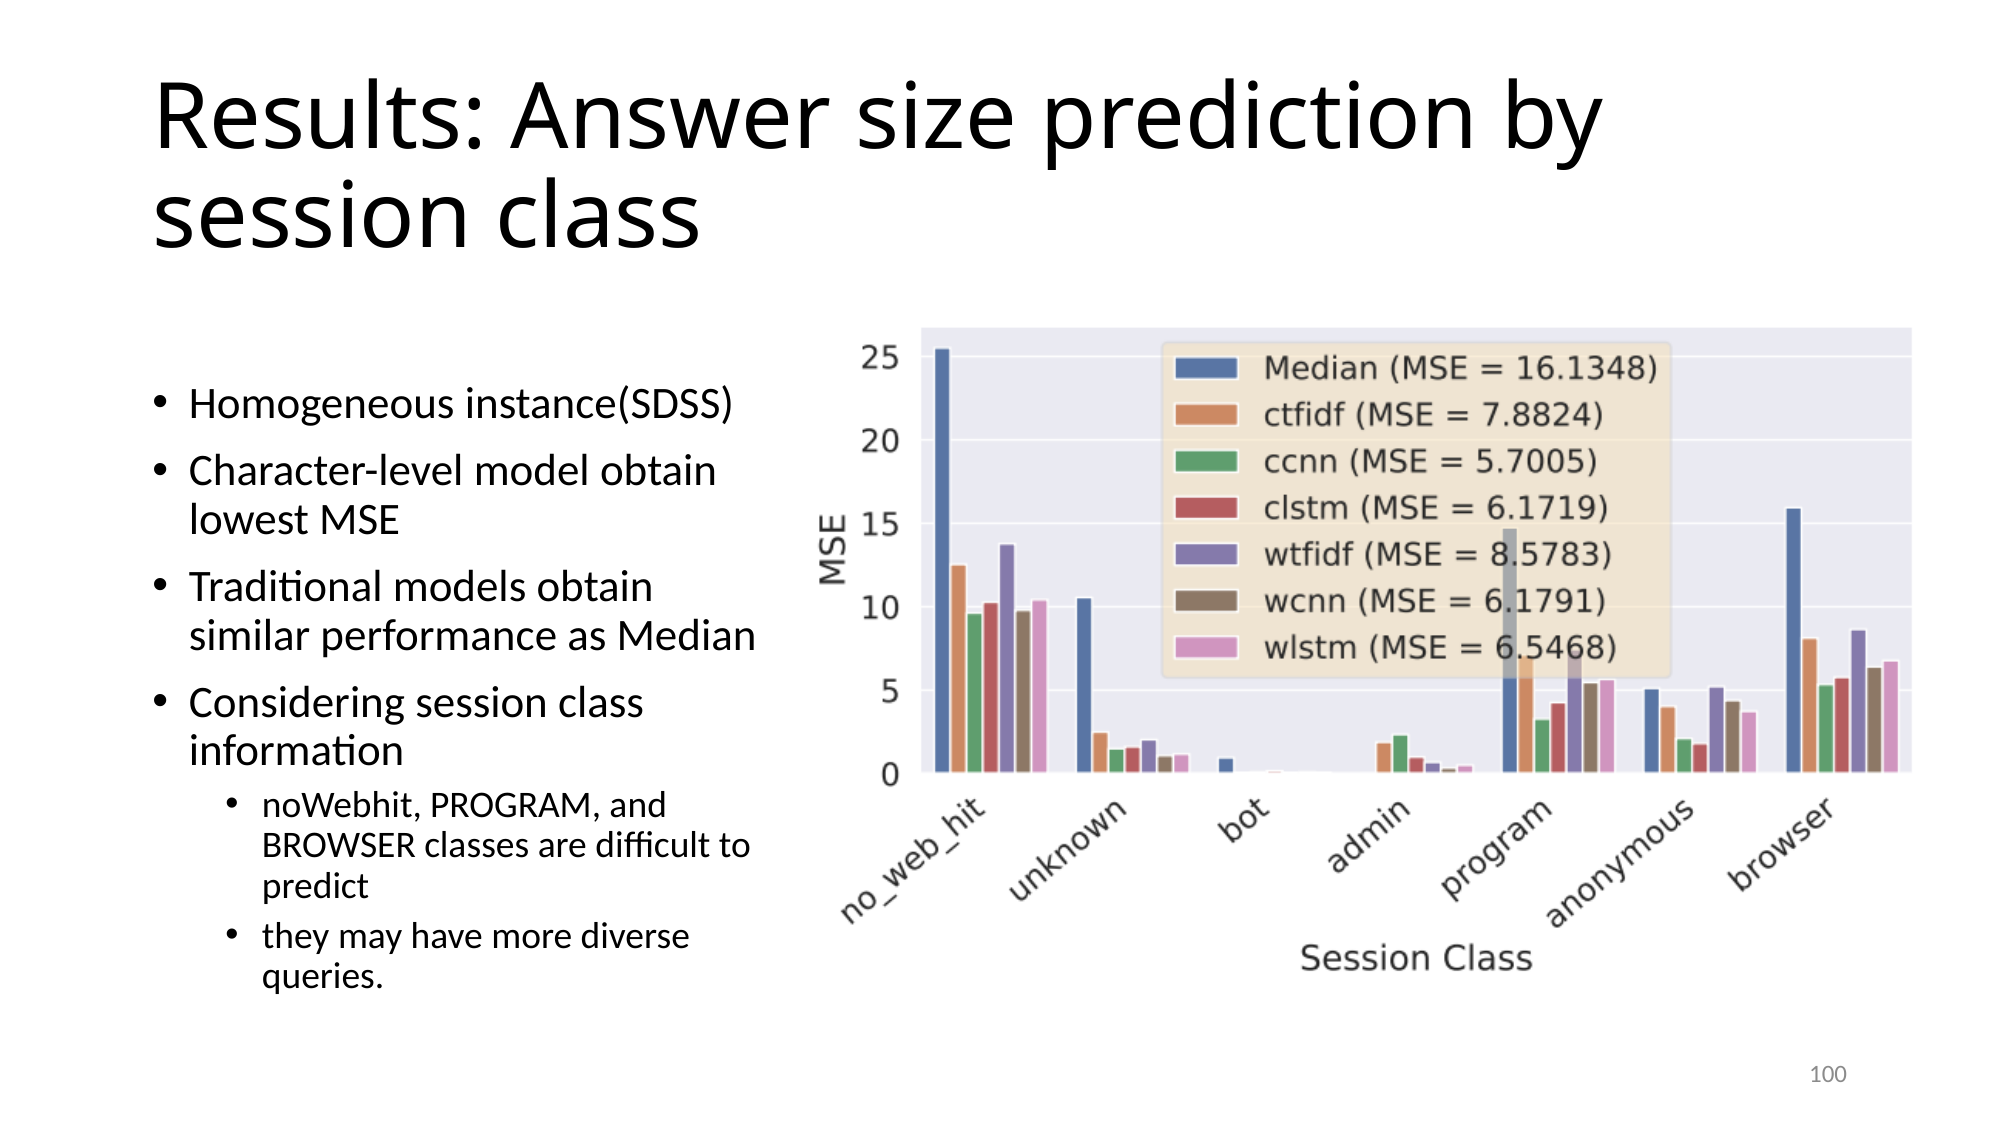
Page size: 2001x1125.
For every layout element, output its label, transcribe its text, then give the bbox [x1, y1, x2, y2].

slide_number 100 [1412, 1042, 1863, 1103]
list Homogeneous instance(SDSS) Character-level model obtain lowest MSE Traditional models obtain similar performance as Median Considering session class information noWebhit, PROGRAM, and BROWSER classes are difficult to predict they may have more diverse queries. [137, 299, 778, 1014]
picture [778, 277, 1960, 1016]
title Results: Answer size prediction by session class [137, 59, 1863, 278]
